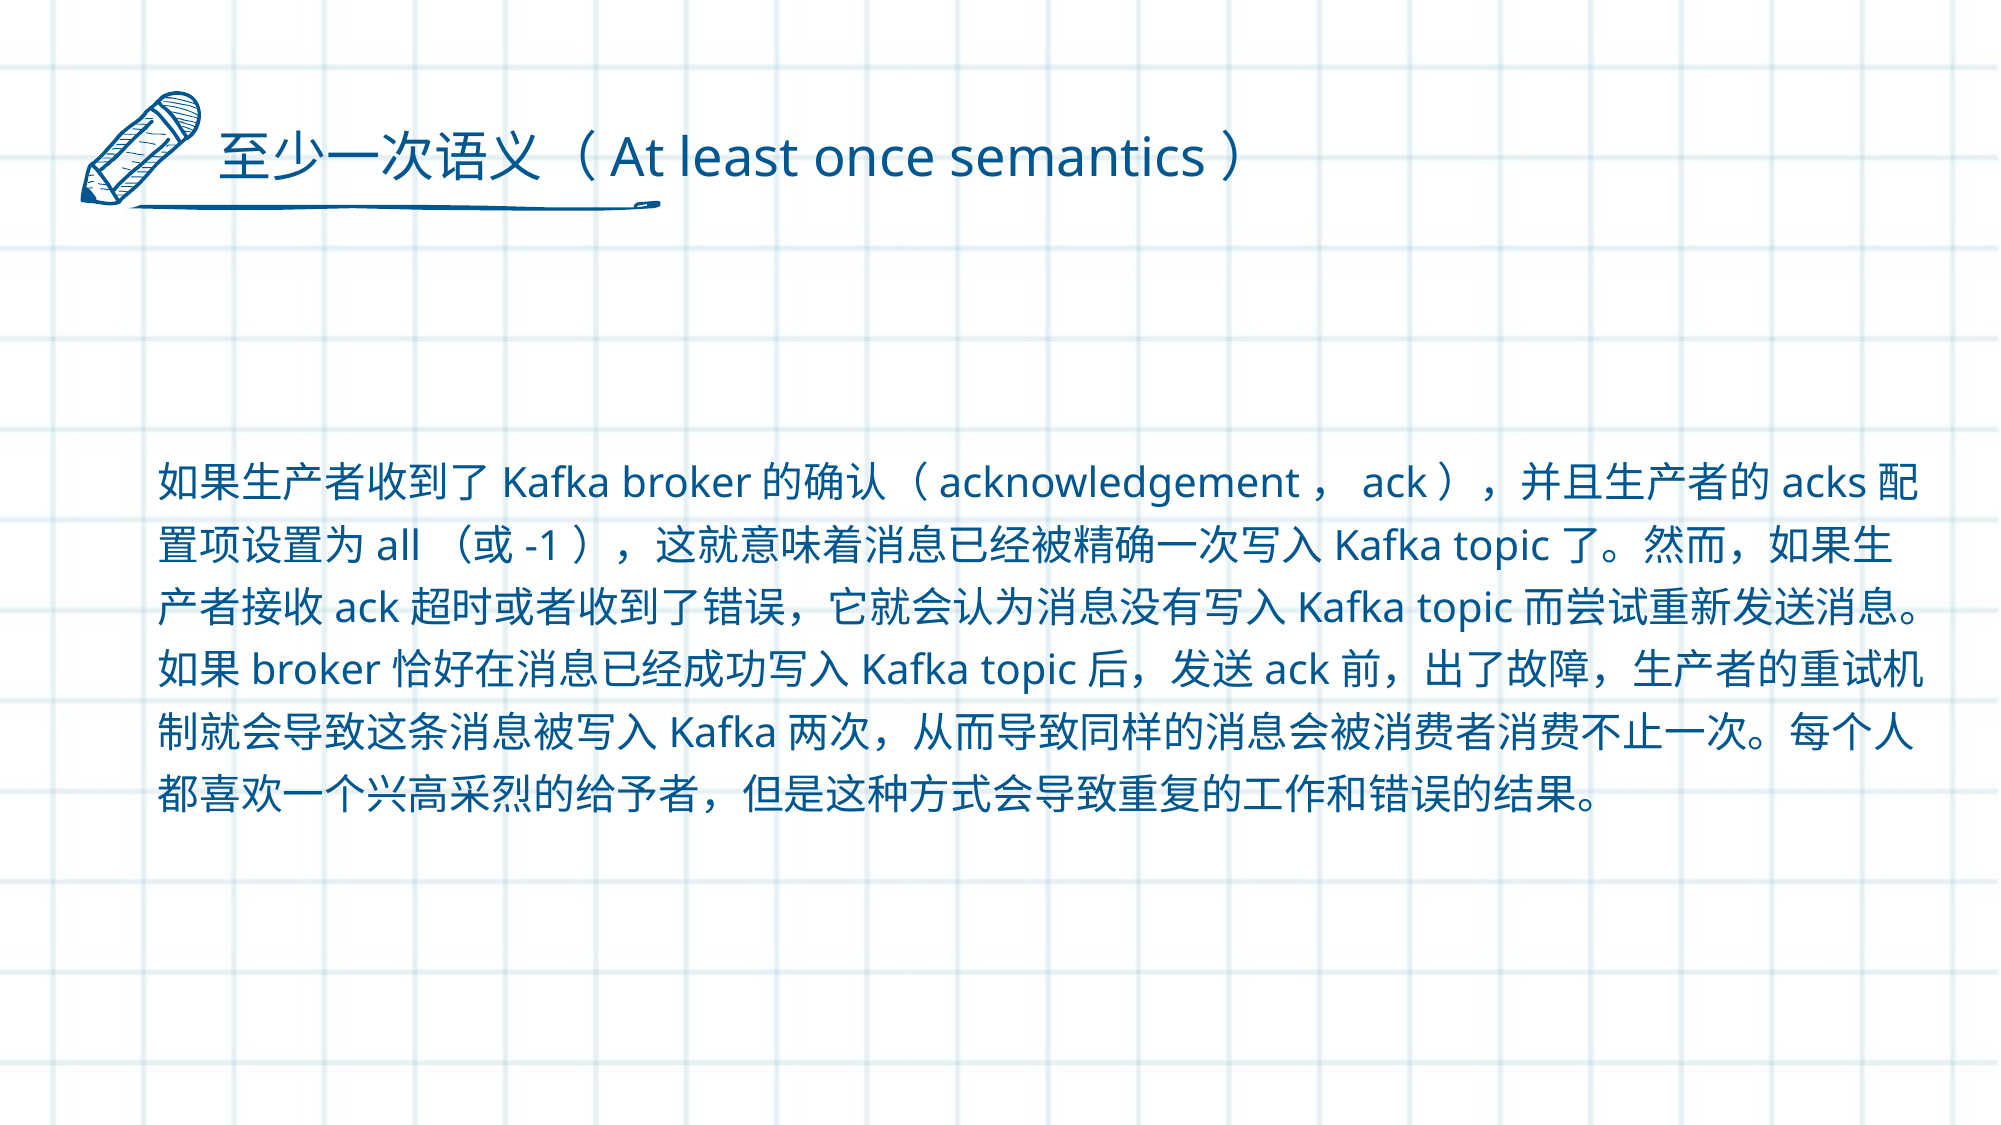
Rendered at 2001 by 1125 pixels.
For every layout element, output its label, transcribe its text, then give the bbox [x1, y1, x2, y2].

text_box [80, 91, 1408, 211]
text_box 如果生产者收到了Kafka broker的确认（acknowledgement，ack），并且生产者的acks配置项设置为all（或-1），这就意味着消息已经被精确一次写入Kafka topic了。然而，如果生产者接收ack超时或者收到了错误，它就会认为消息没有写入Kafka topic而尝试重新发送消息。如果broker恰好在消息已经成功写入Kafka topic后，发送ack前，出了故障，生产者的重试机制就会导致这条消息被写入Kafka两次，从而导致同样的消息会被消费者消费不止一次。每个人都喜欢一个兴高采烈的给予者，但是这种方式会导致重复的工作和错误的结果。 [142, 435, 1947, 826]
picture [0, 0, 2001, 1125]
